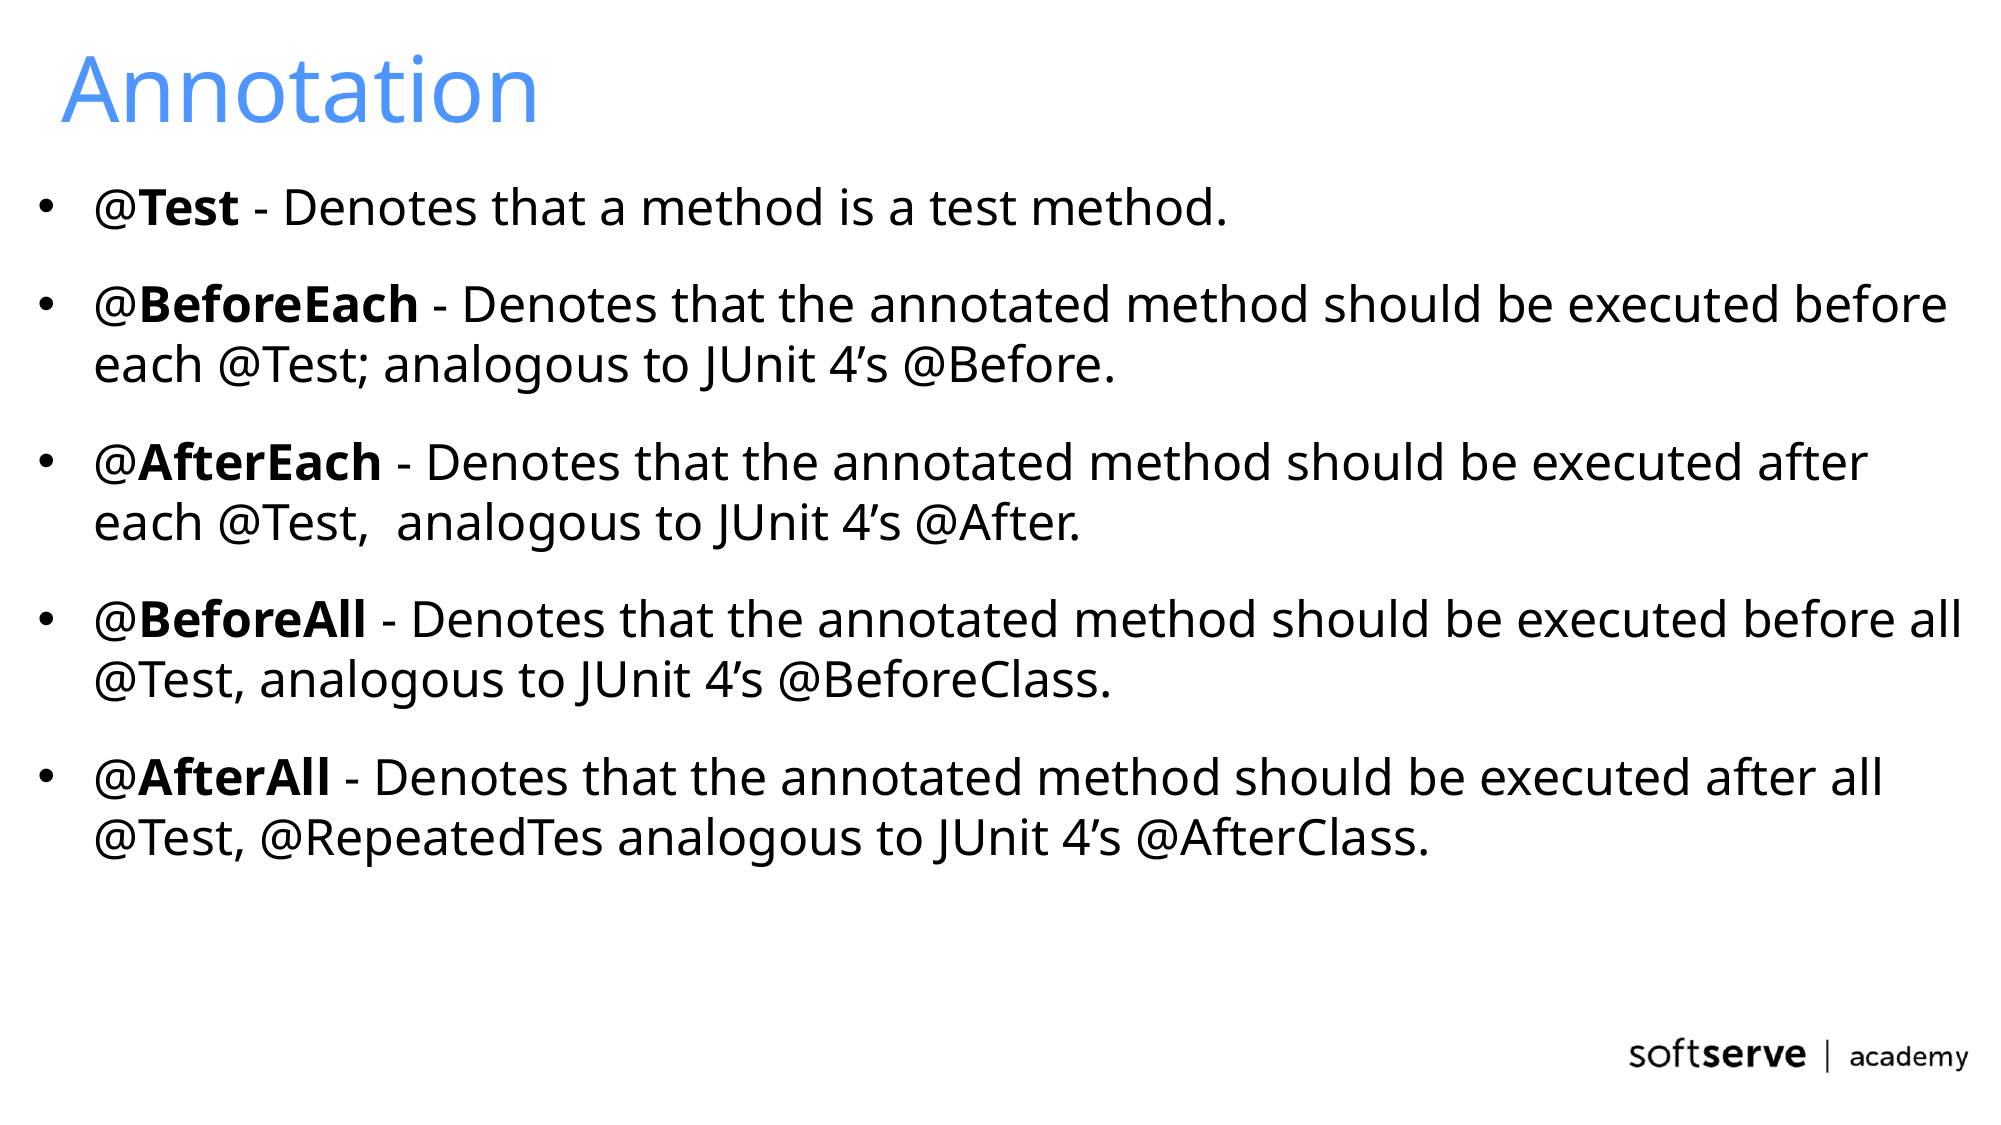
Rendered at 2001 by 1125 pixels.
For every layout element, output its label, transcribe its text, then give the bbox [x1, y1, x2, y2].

title Annotation [37, 53, 1983, 147]
list @Test - Denotes that a method is a test method. @BeforeEach - Denotes that the annotated method should be executed before each @Test; analogous to JUnit 4’s @Before. @AfterEach - Denotes that the annotated method should be executed after each @Test, analogous to JUnit 4’s @After. @BeforeAll - Denotes that the annotated method should be executed before all @Test, analogous to JUnit 4’s @BeforeClass. @AfterAll - Denotes that the annotated method should be executed after all @Test, @RepeatedTes analogous to JUnit 4’s @AfterClass. [37, 167, 1983, 1096]
